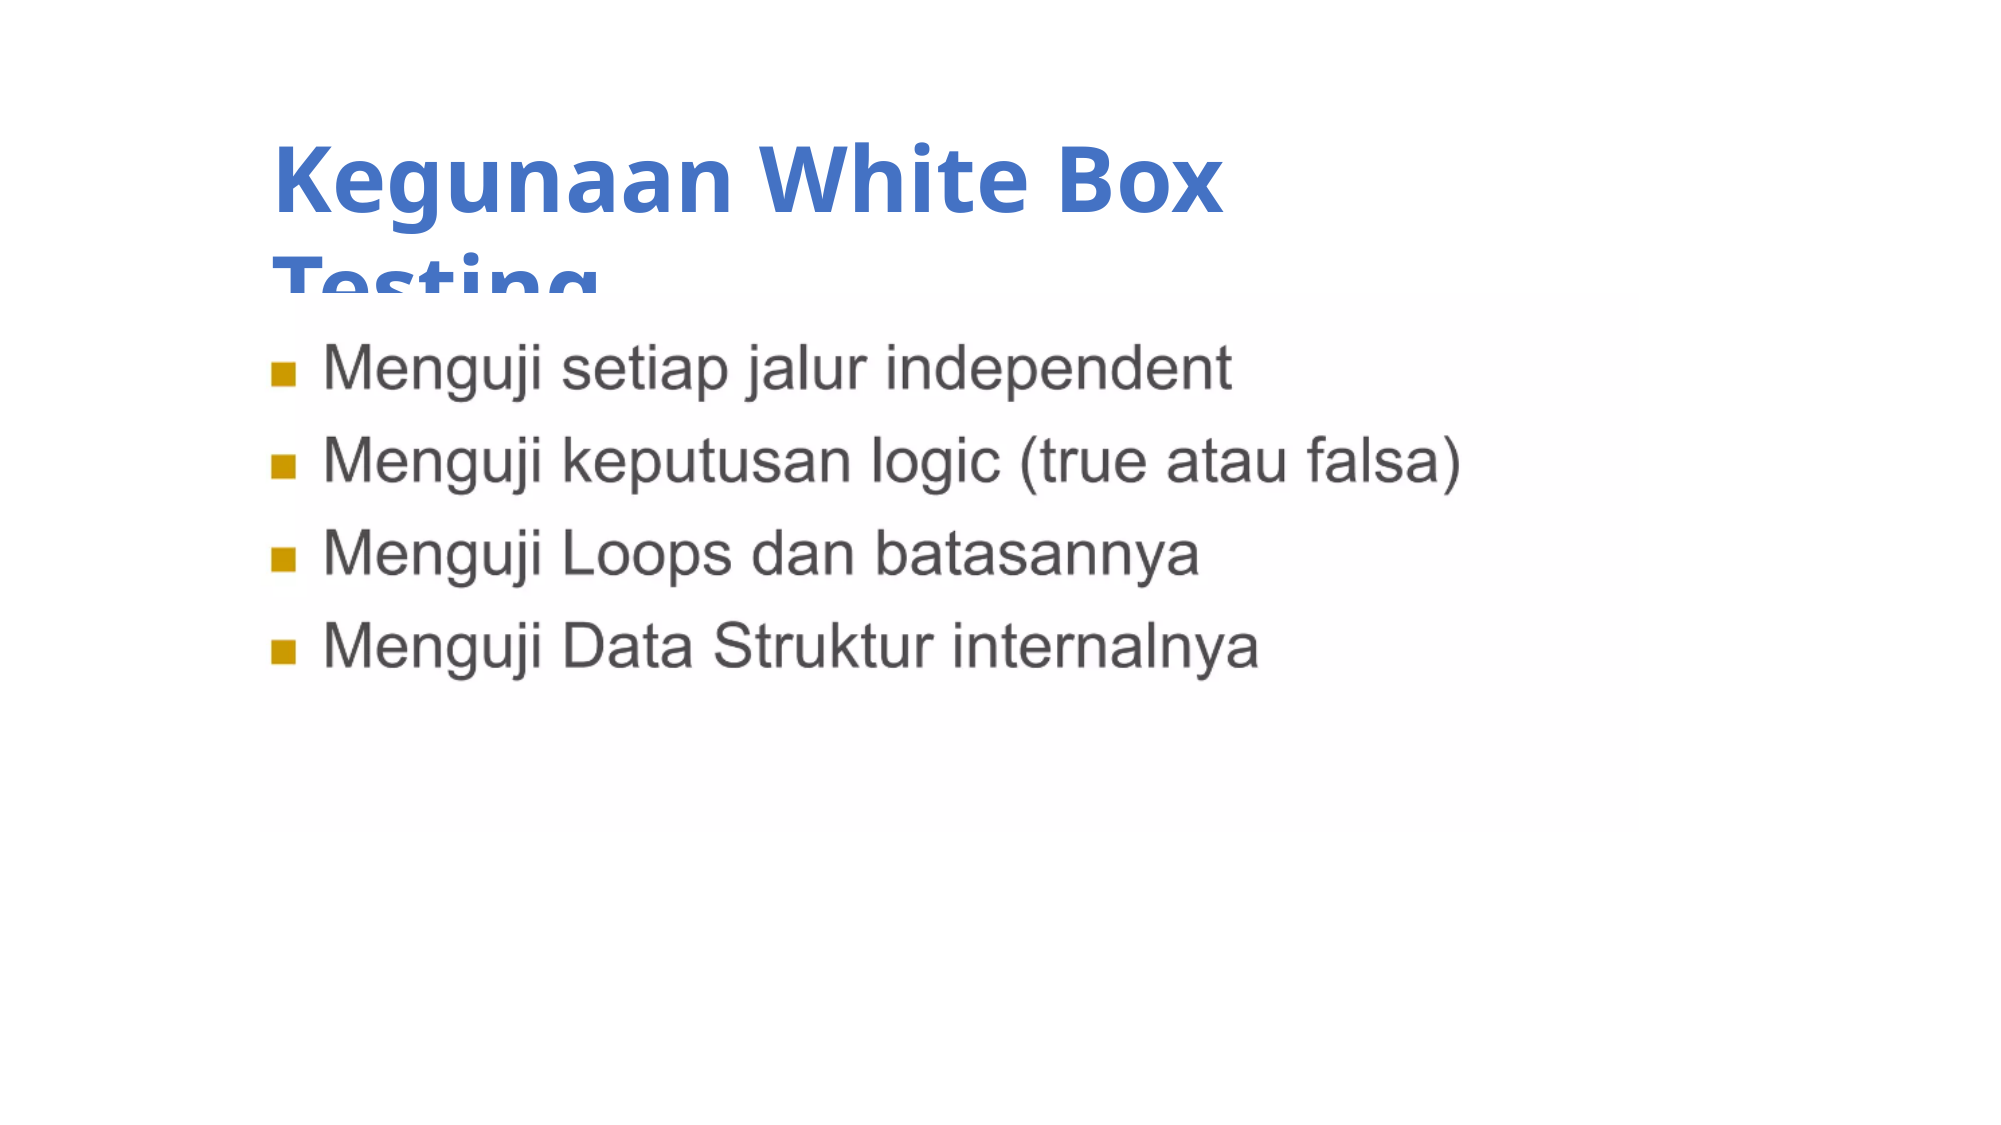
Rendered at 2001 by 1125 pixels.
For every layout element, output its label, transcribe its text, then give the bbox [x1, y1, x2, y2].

text_box Kegunaan White Box Testing [256, 113, 1519, 293]
picture [211, 293, 1639, 832]
